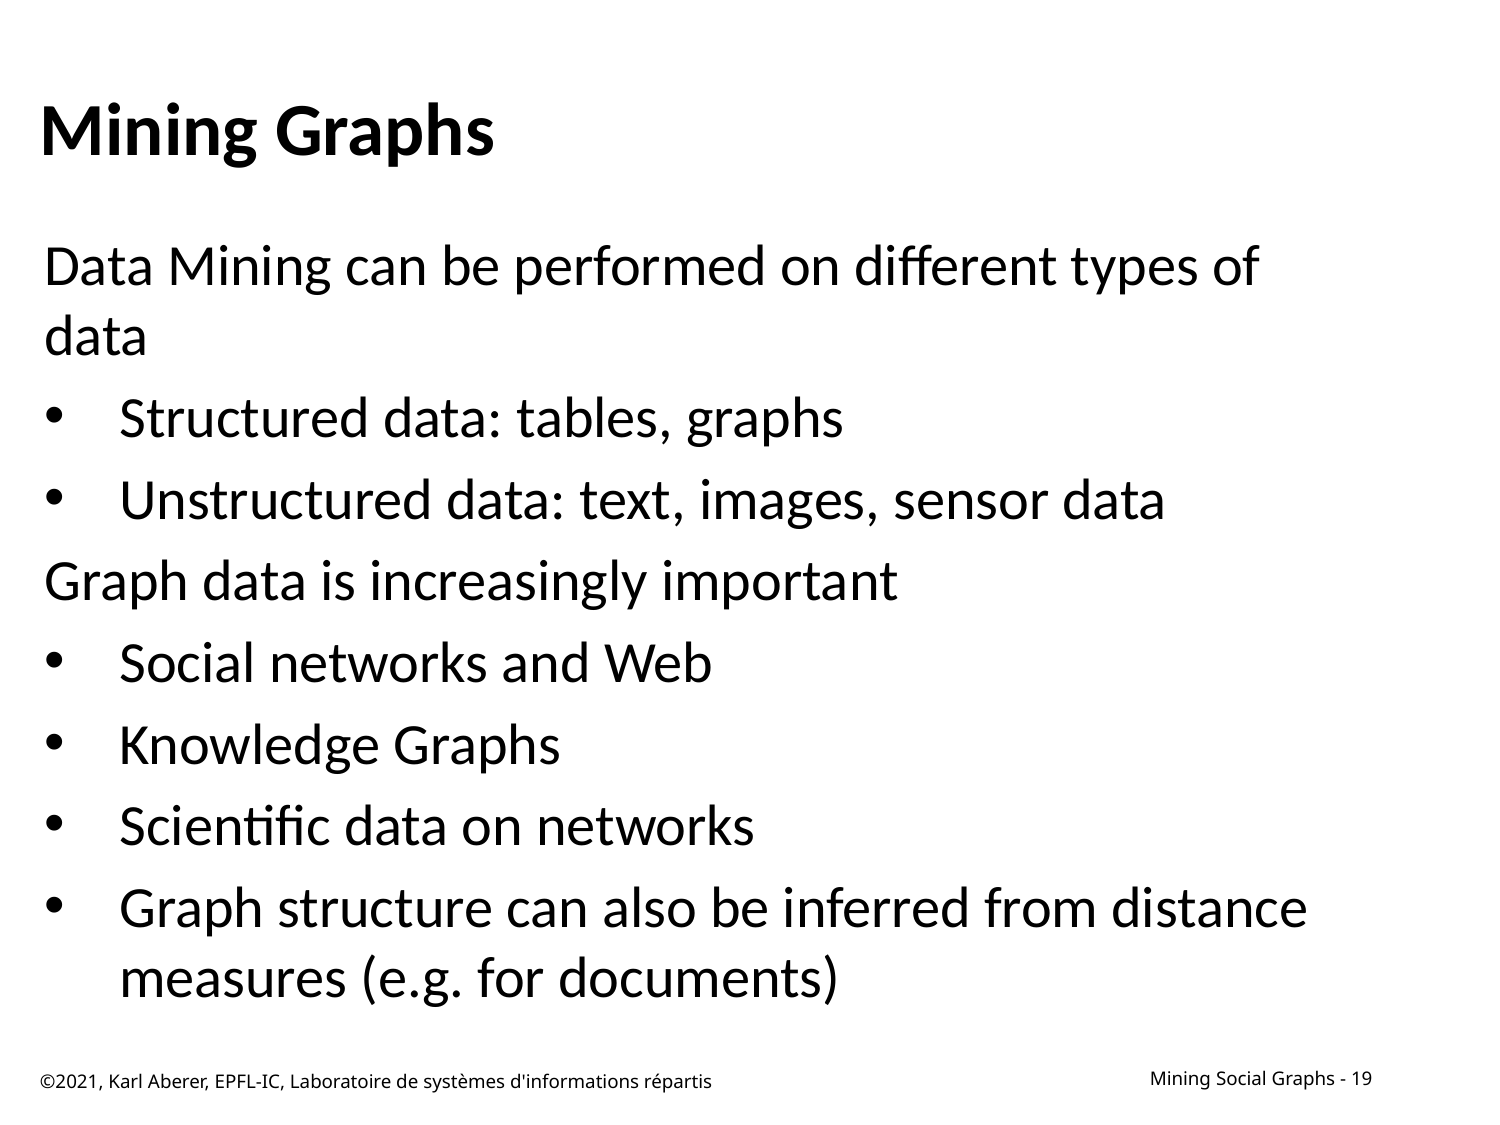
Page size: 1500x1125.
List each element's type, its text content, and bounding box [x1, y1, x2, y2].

list Data Mining can be performed on different types of data Structured data: tables, graphs Unstructured data: text, images, sensor data Graph data is increasingly important Social networks and Web Knowledge Graphs Scientific data on networks Graph structure can also be inferred from distance measures (e.g. for documents) [29, 219, 1393, 1046]
title Mining Graphs [24, 49, 1388, 201]
footer ©2021, Karl Aberer, EPFL-IC, Laboratoire de systèmes d'informations répartis [24, 1062, 988, 1101]
